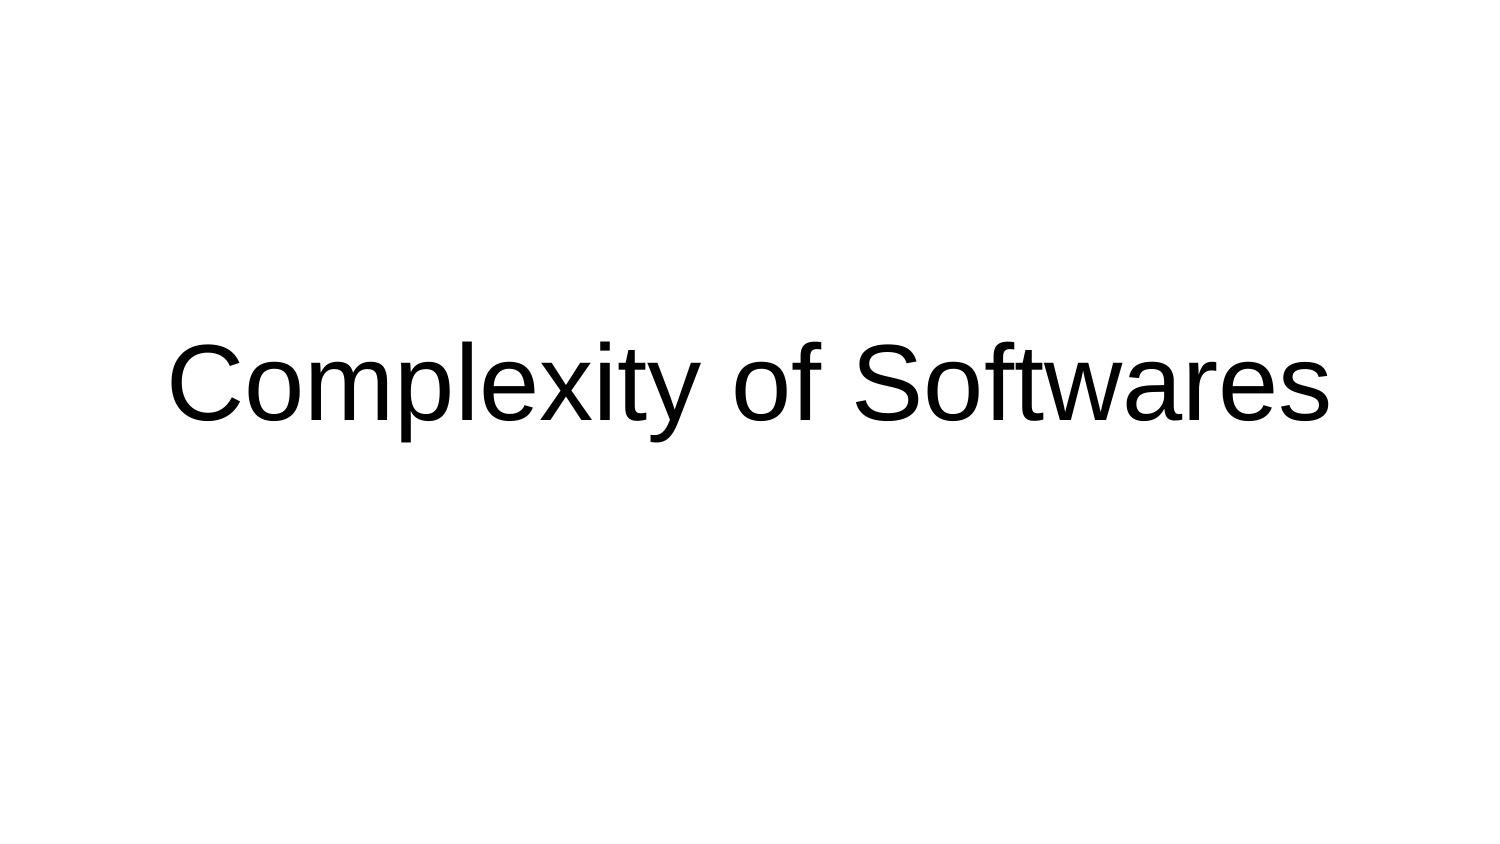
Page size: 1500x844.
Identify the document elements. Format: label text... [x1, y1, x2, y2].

title Complexity of Softwares [51, 122, 1449, 459]
